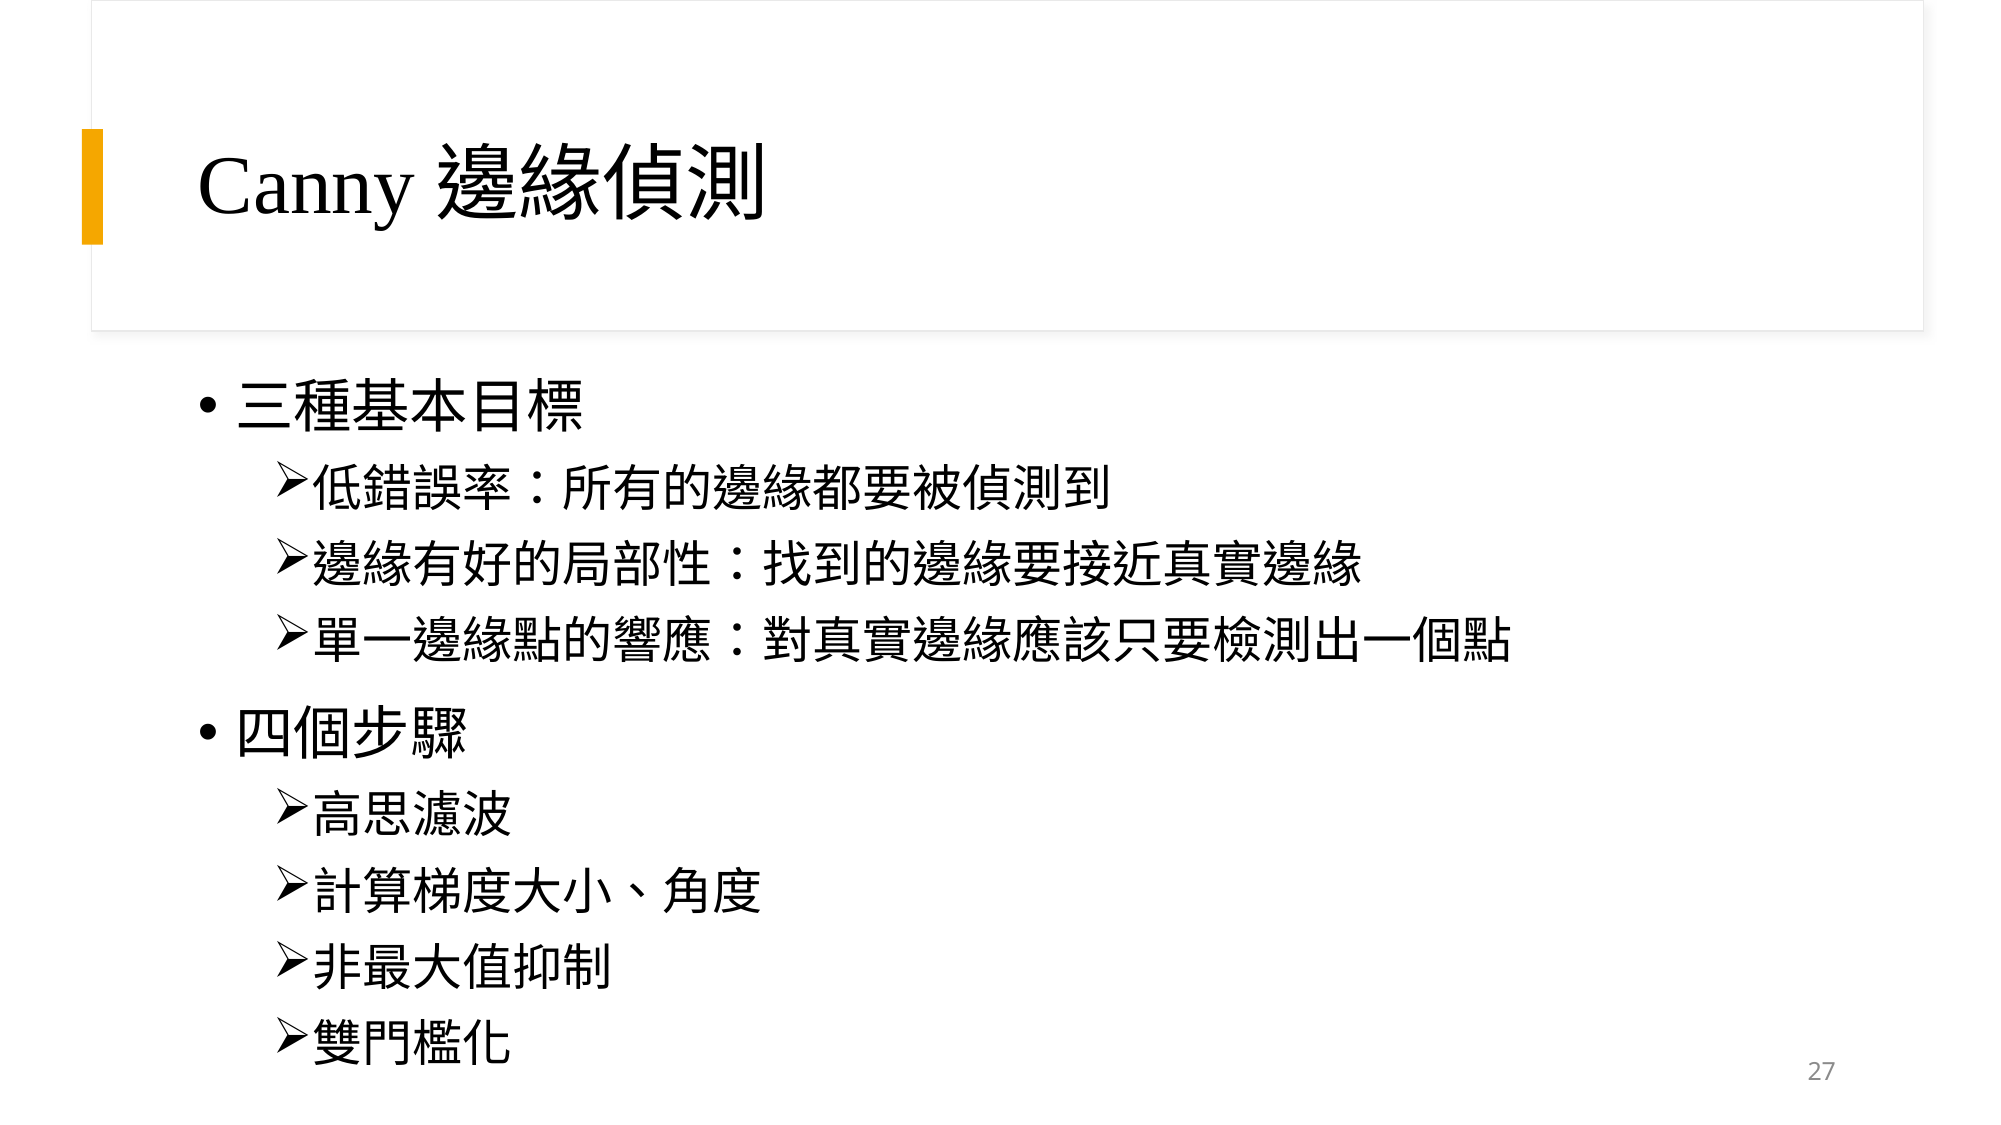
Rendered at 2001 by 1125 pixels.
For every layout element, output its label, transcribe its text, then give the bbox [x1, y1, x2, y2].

slide_number 27 [1401, 1042, 1851, 1103]
title Canny邊緣偵測 [183, 90, 1851, 284]
list 三種基本目標 低錯誤率：所有的邊緣都要被偵測到 邊緣有好的局部性：找到的邊緣要接近真實邊緣 單一邊緣點的響應：對真實邊緣應該只要檢測出一個點 四個步驟 高思濾波 計算梯度大小、角度 非最大值抑制 雙門檻化 [183, 355, 1851, 1103]
